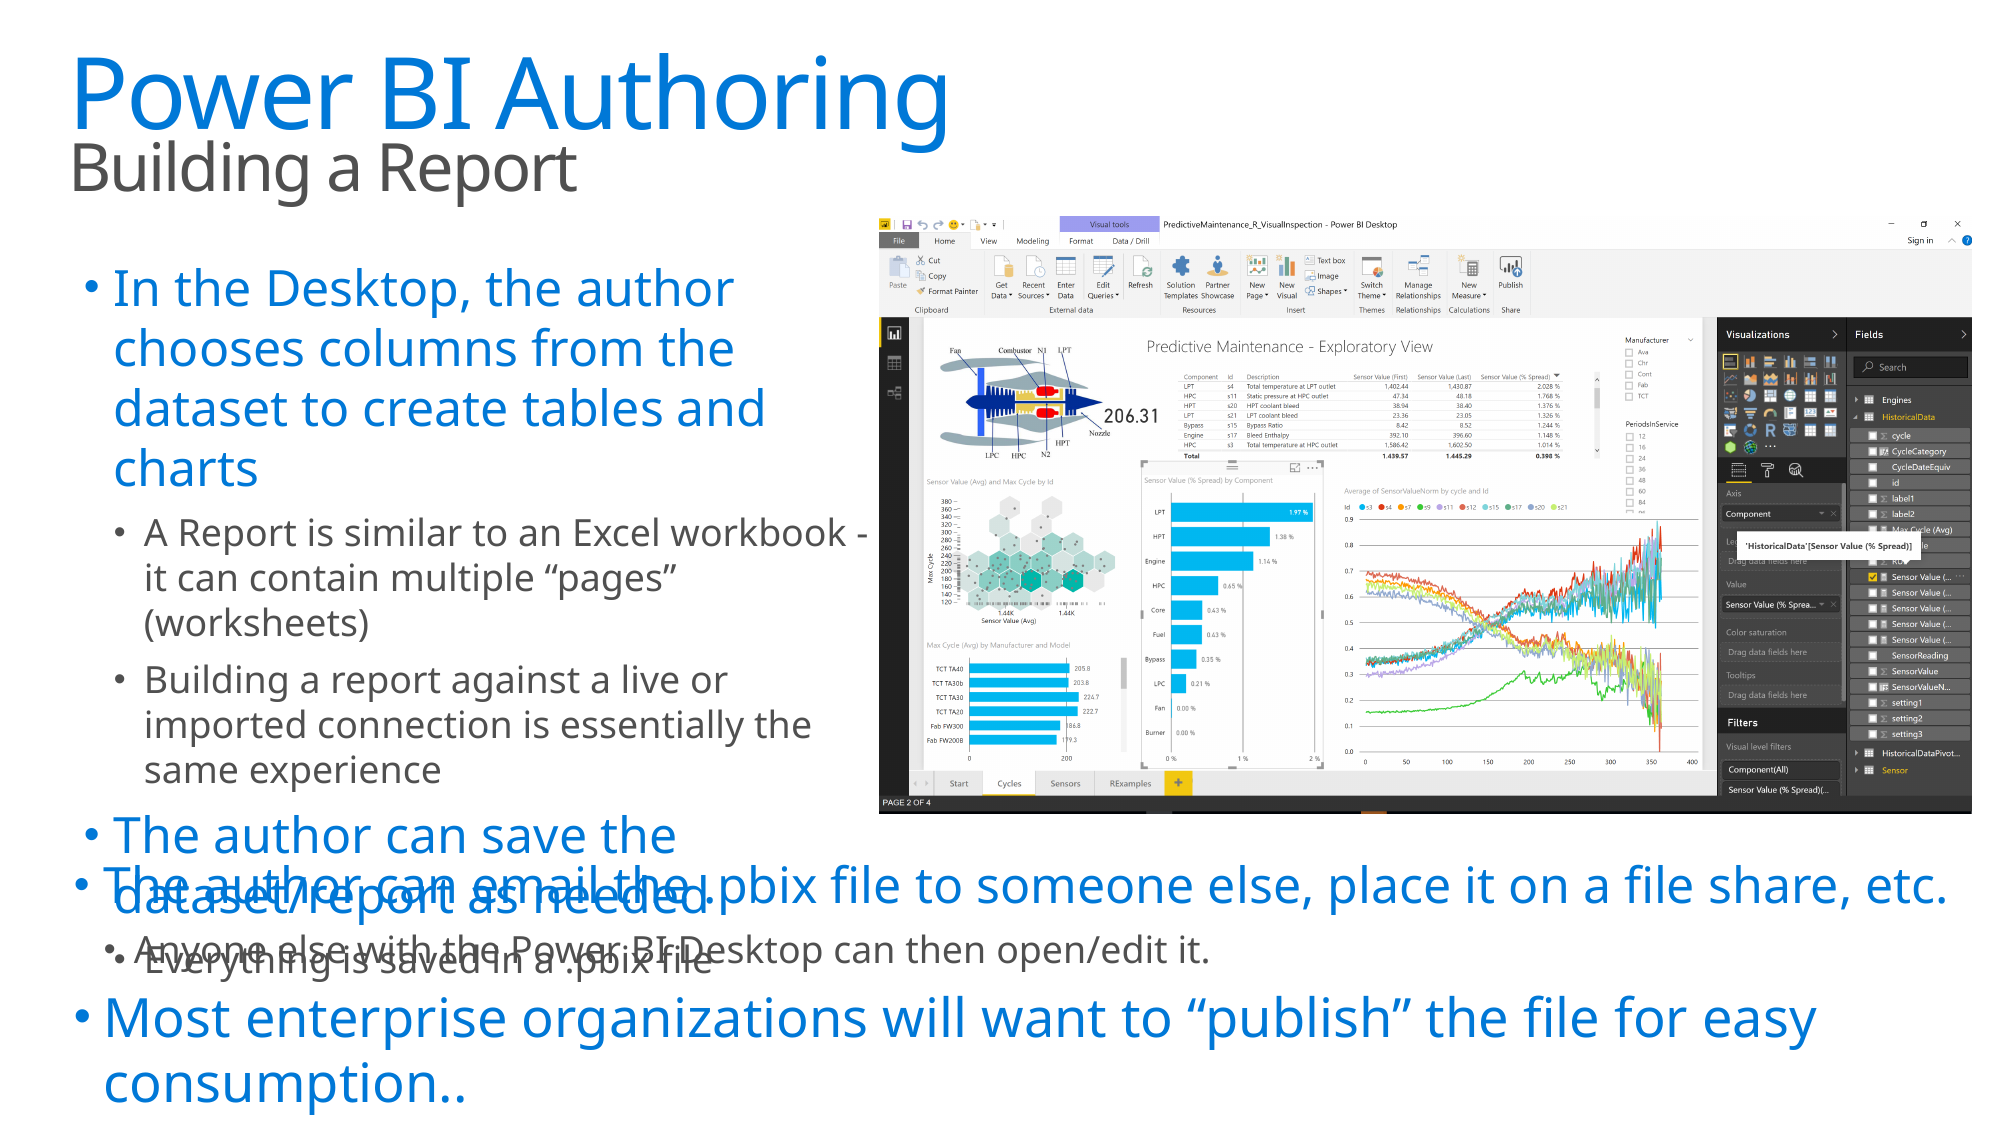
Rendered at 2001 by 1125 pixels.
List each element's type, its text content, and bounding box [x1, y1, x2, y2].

text_box The author can email the .pbix file to someone else, place it on a file share, etc. Anyone else with the Power BI Desktop can then open/edit it. Most enterprise organizations will want to “publish” the file for easy consumption.. [58, 846, 1972, 1125]
text_box In the Desktop, the author chooses columns from the dataset to create tables and charts A Report is similar to an Excel workbook - it can contain multiple “pages” (worksheets) Building a report against a live or imported connection is essentially the same experience The author can save the dataset/report as needed Everything is saved in a .pbix file [69, 248, 907, 859]
picture [879, 216, 1972, 814]
title Power BI Authoring Building a Report [44, 47, 1957, 196]
